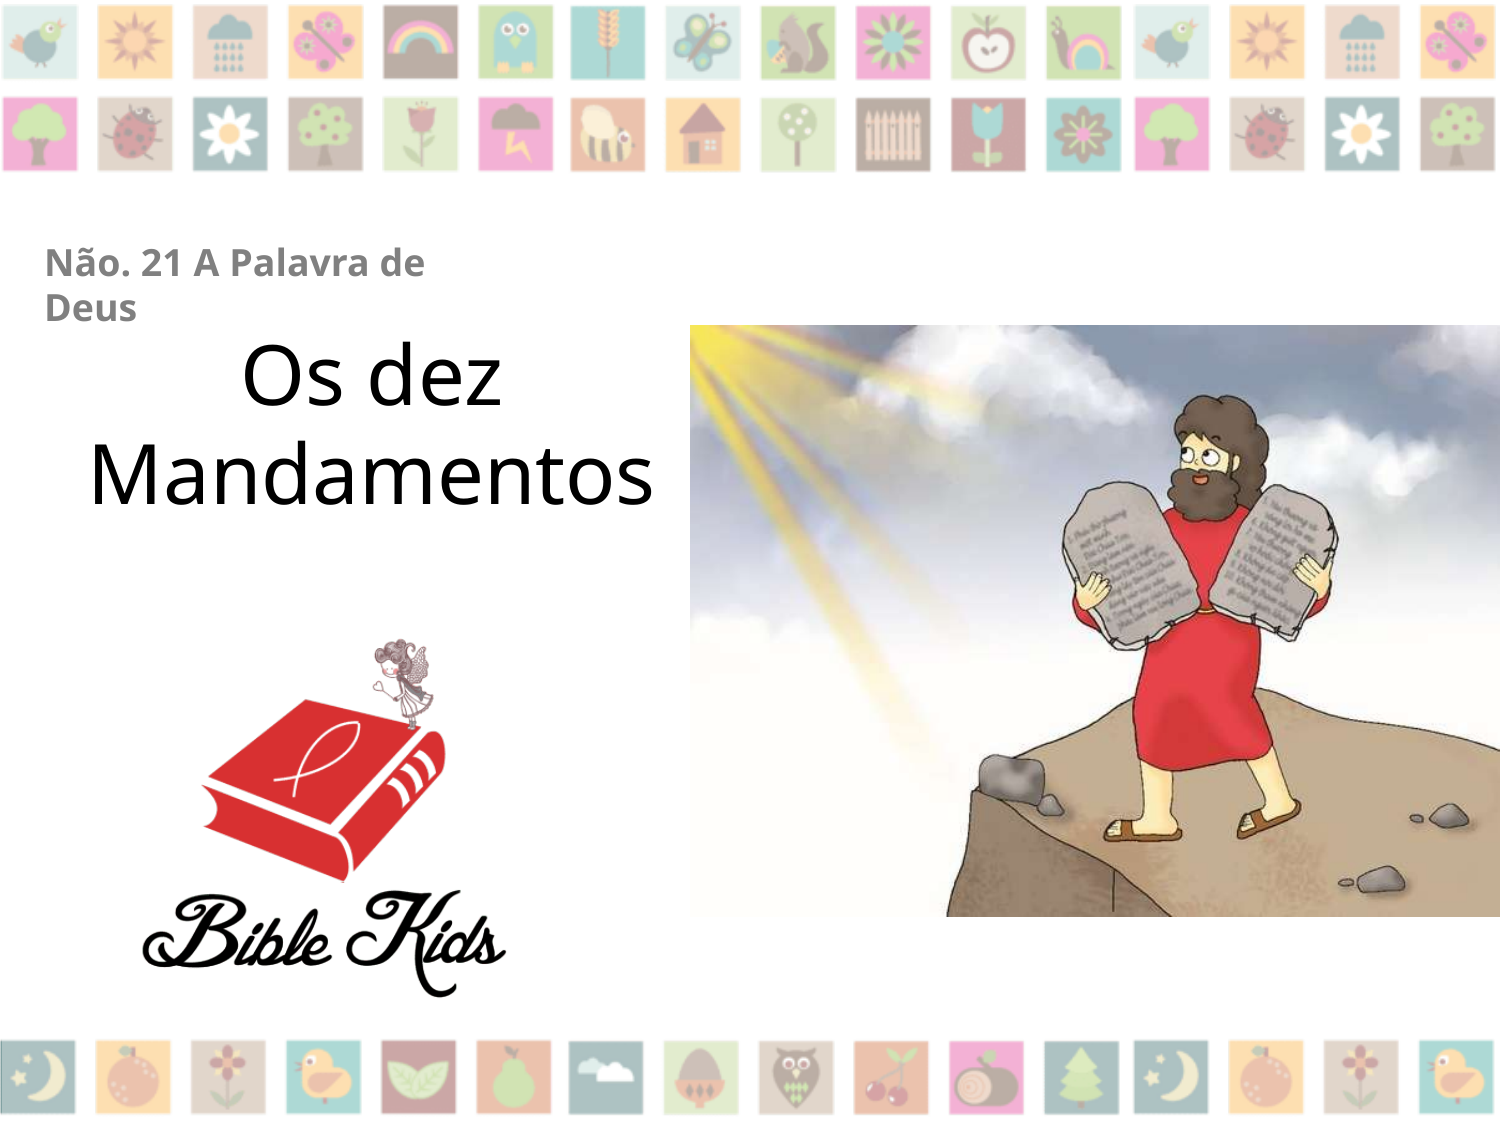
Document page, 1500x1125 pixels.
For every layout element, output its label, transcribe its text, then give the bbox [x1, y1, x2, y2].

text_box Os dez Mandamentos [29, 314, 715, 530]
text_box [0, 1028, 1500, 1118]
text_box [0, 3, 1500, 181]
picture [690, 324, 1500, 918]
text_box Não. 21 A Palavra de Deus [29, 231, 514, 314]
picture [117, 600, 544, 1027]
